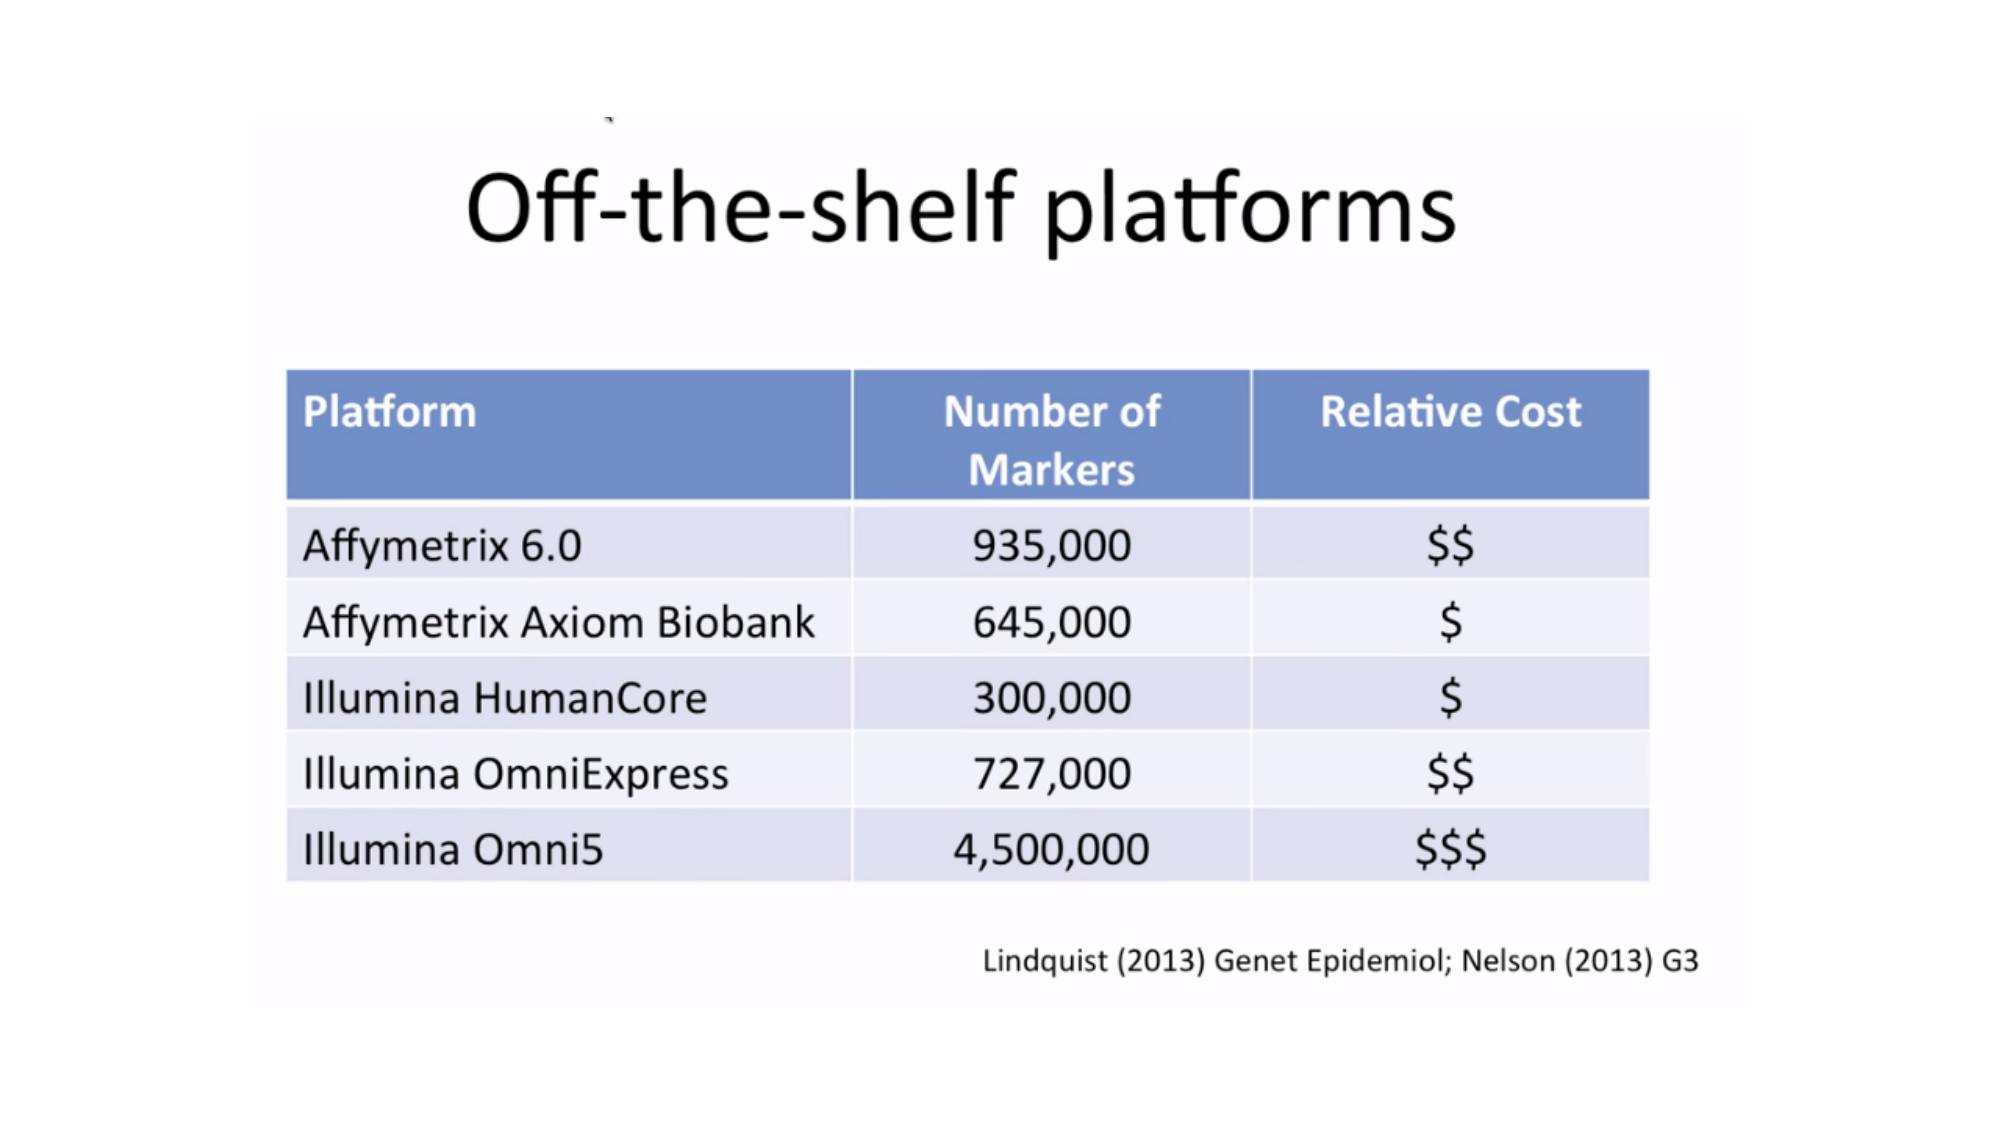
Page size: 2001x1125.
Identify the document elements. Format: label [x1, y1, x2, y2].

picture [249, 117, 1751, 1008]
